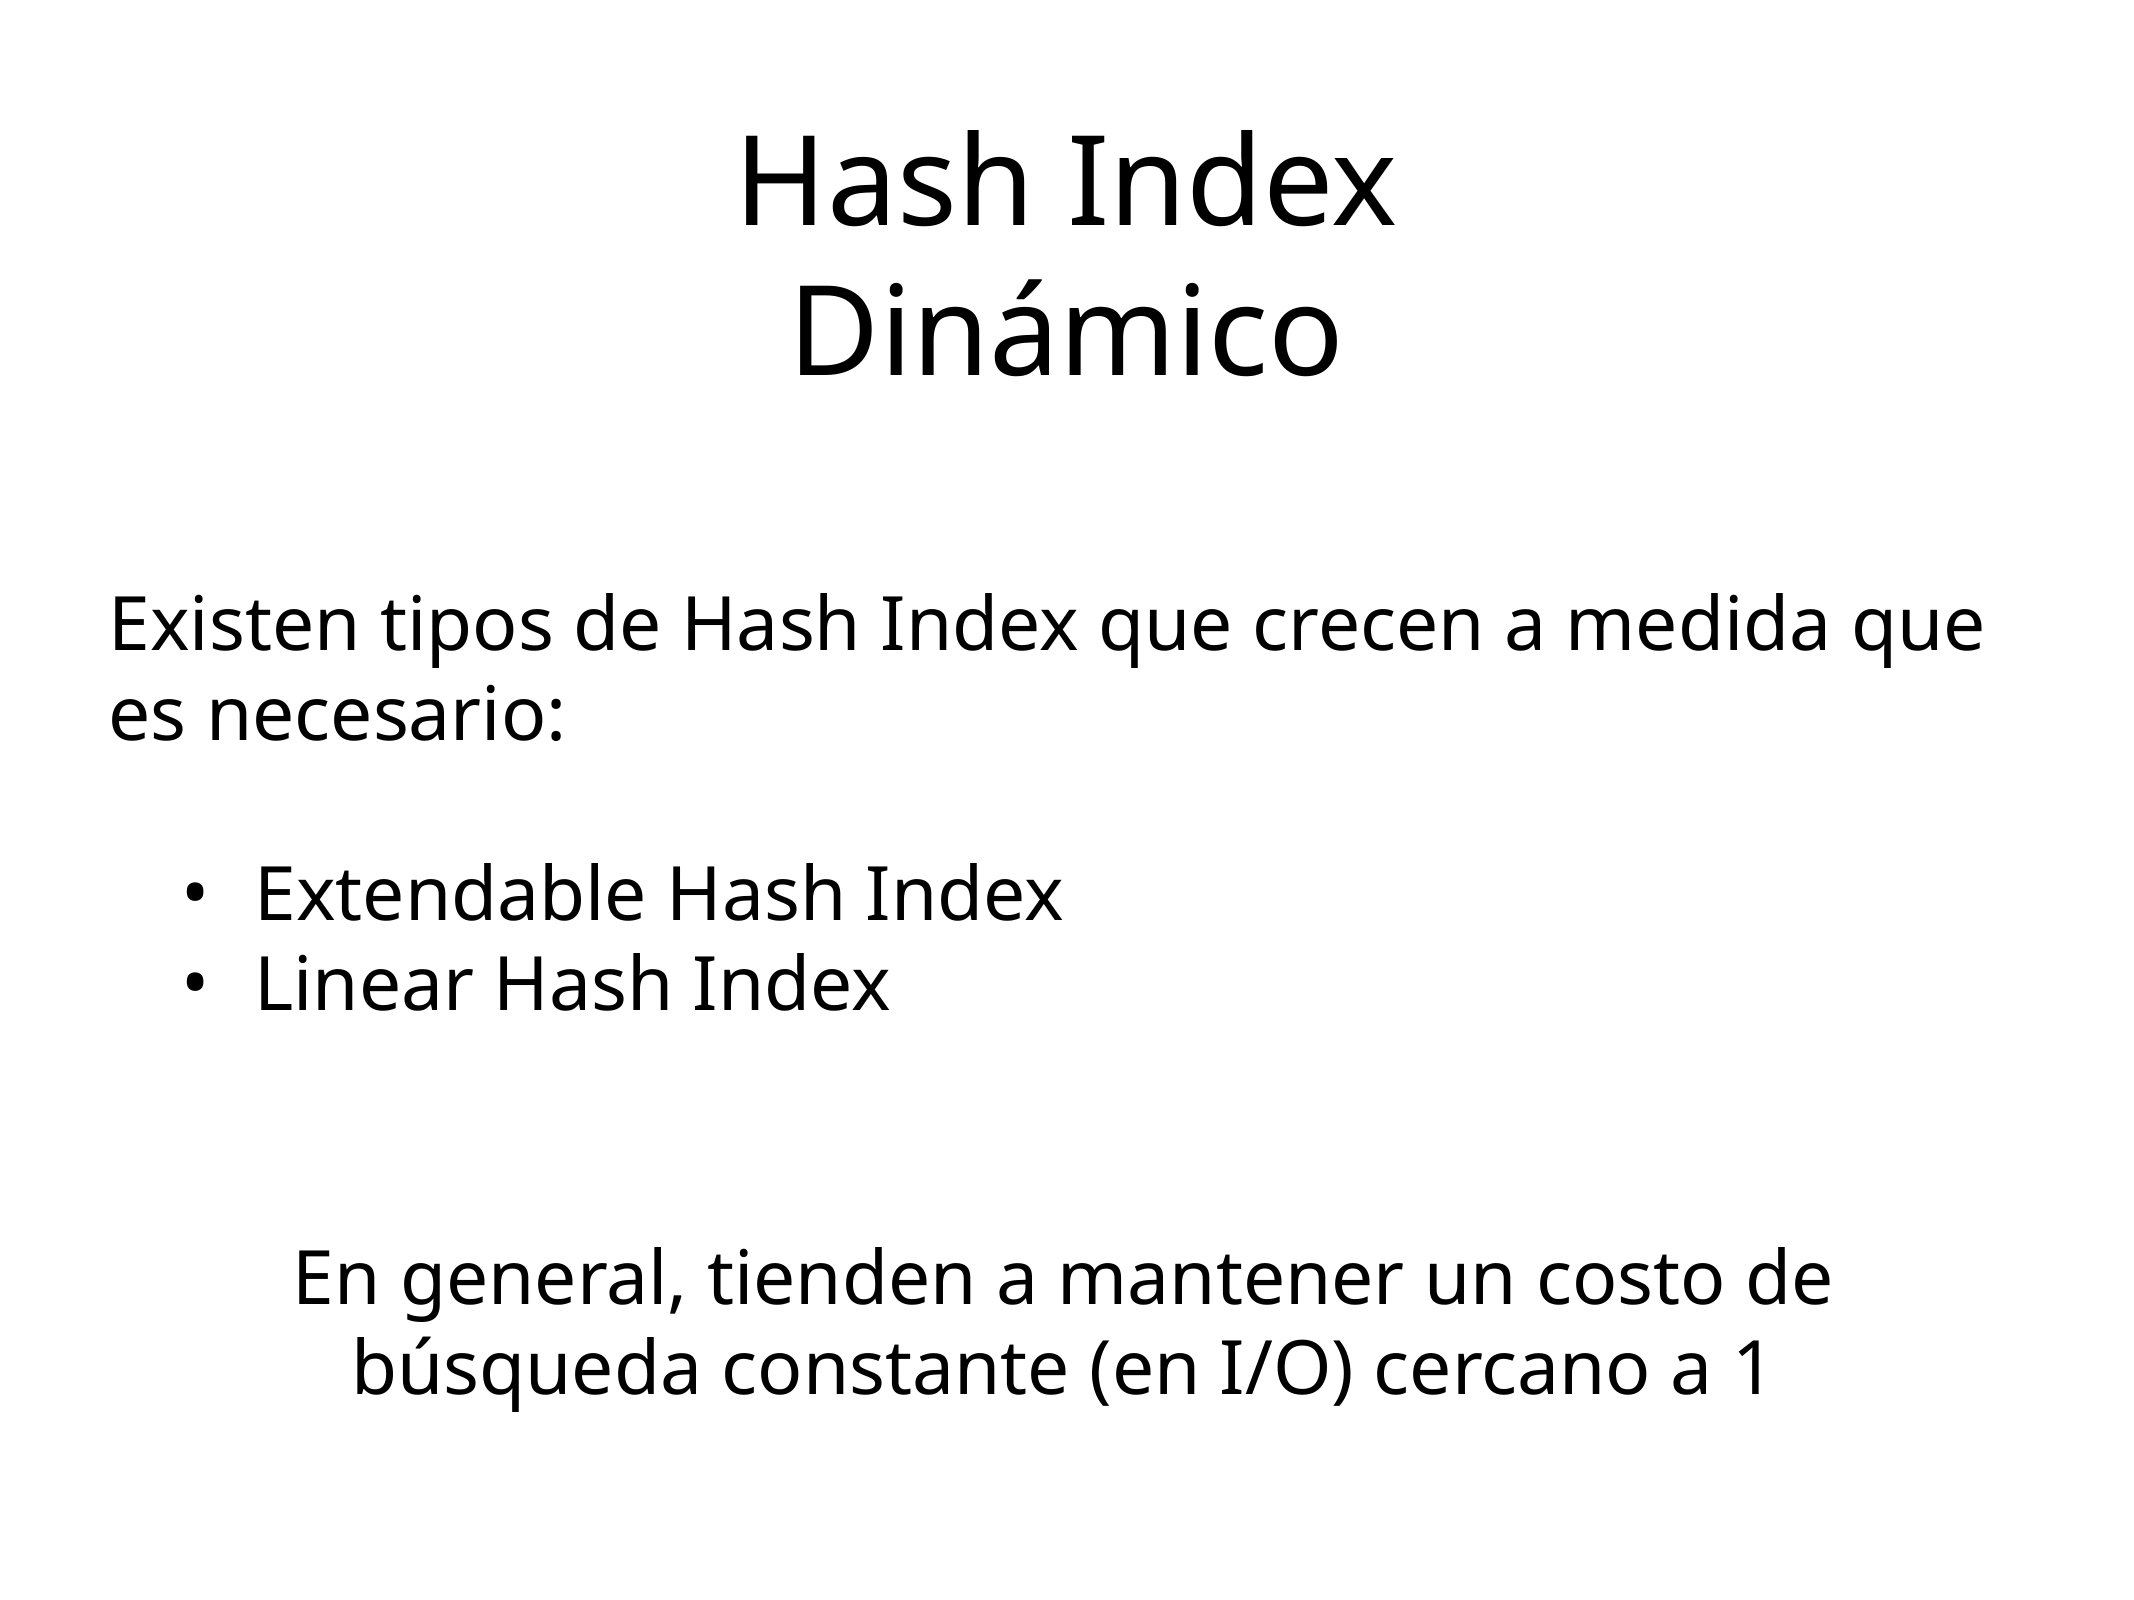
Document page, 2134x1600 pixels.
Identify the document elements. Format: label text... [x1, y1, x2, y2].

text_box Existen tipos de Hash Index que crecen a medida que es necesario: Extendable Hash Index Linear Hash Index [100, 566, 2034, 1034]
text_box En general, tienden a mantener un costo de búsqueda constante (en I/O) cercano a 1 [129, 1221, 1998, 1419]
text_box Hash Index Dinámico [456, 91, 1677, 409]
